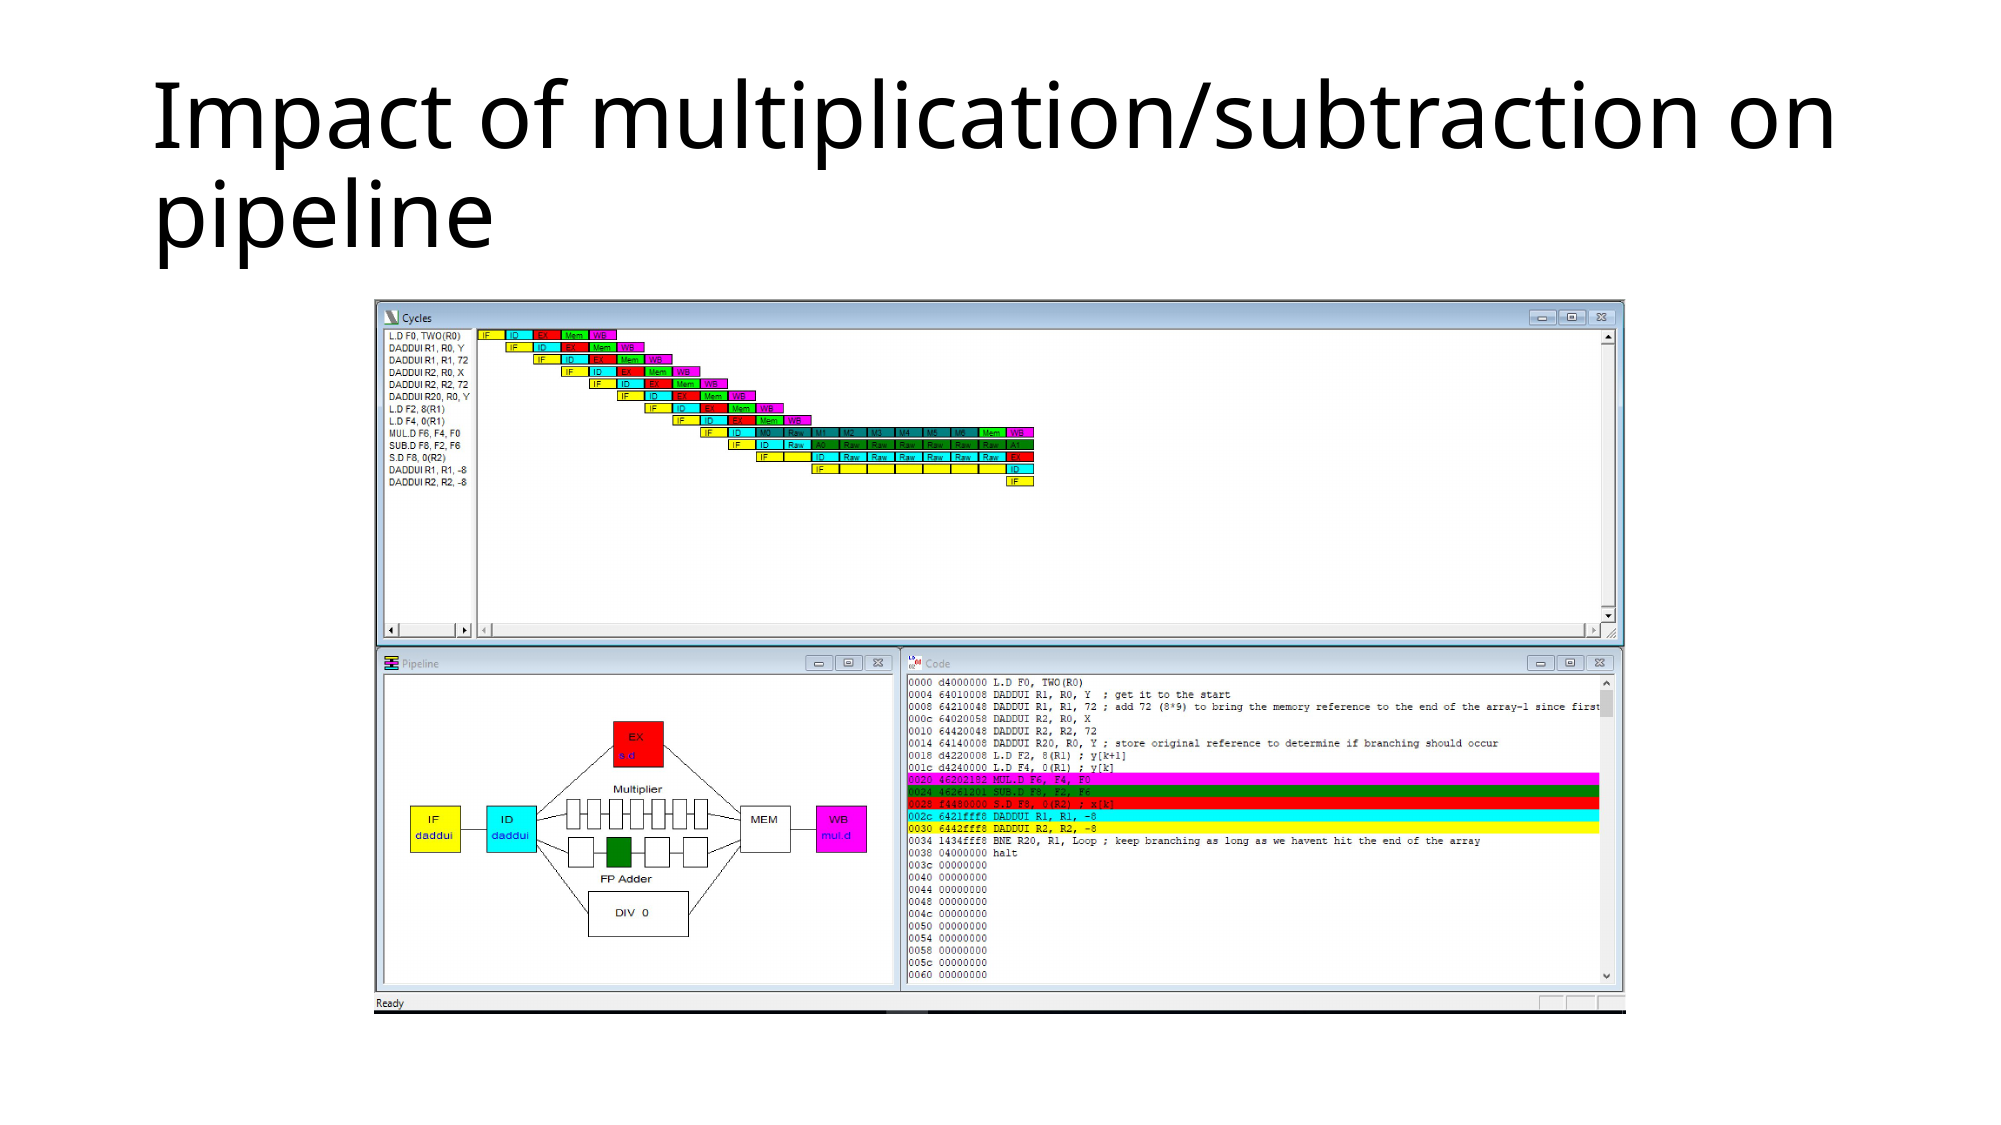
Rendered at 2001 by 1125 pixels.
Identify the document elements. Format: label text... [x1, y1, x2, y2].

title Impact of multiplication/subtraction on pipeline [137, 59, 1863, 278]
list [374, 299, 1626, 1014]
